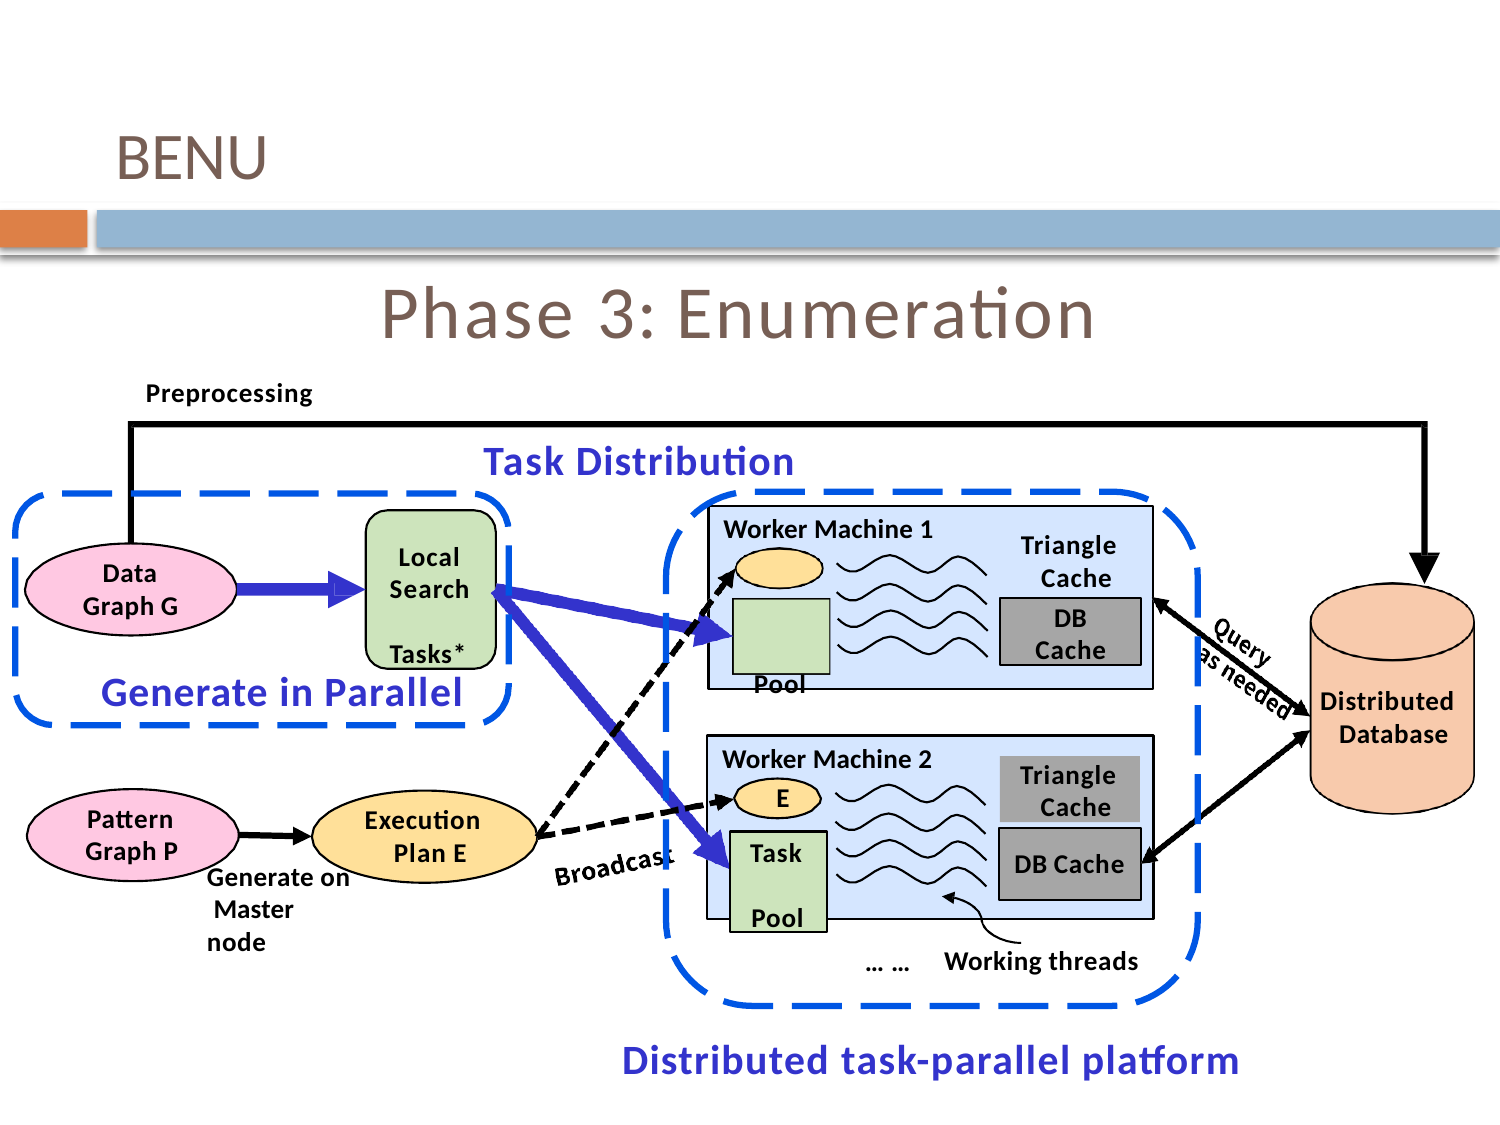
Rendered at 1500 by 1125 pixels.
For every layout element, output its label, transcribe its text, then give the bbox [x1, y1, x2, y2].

text_box [666, 491, 1198, 1006]
text_box [490, 547, 671, 886]
text_box Preprocessing [143, 373, 319, 409]
text_box Task Distribution [481, 431, 803, 484]
text_box [26, 789, 239, 882]
text_box [1198, 582, 1475, 864]
text_box Pattern Graph P [83, 798, 183, 866]
text_box Preprocessing [8, 702, 404, 775]
text_box Phase 3: Enumeration [377, 260, 1227, 353]
text_box [311, 790, 490, 883]
text_box Generate on Master node [204, 856, 357, 957]
text_box Execution Plan E [362, 800, 487, 868]
text_box Distributed task-parallel platform [620, 1030, 1249, 1083]
text_box [15, 493, 509, 726]
text_box [238, 826, 312, 846]
text_box Distributed Database [1318, 681, 1459, 749]
title BENU [100, 37, 1438, 200]
text_box [127, 421, 1441, 584]
